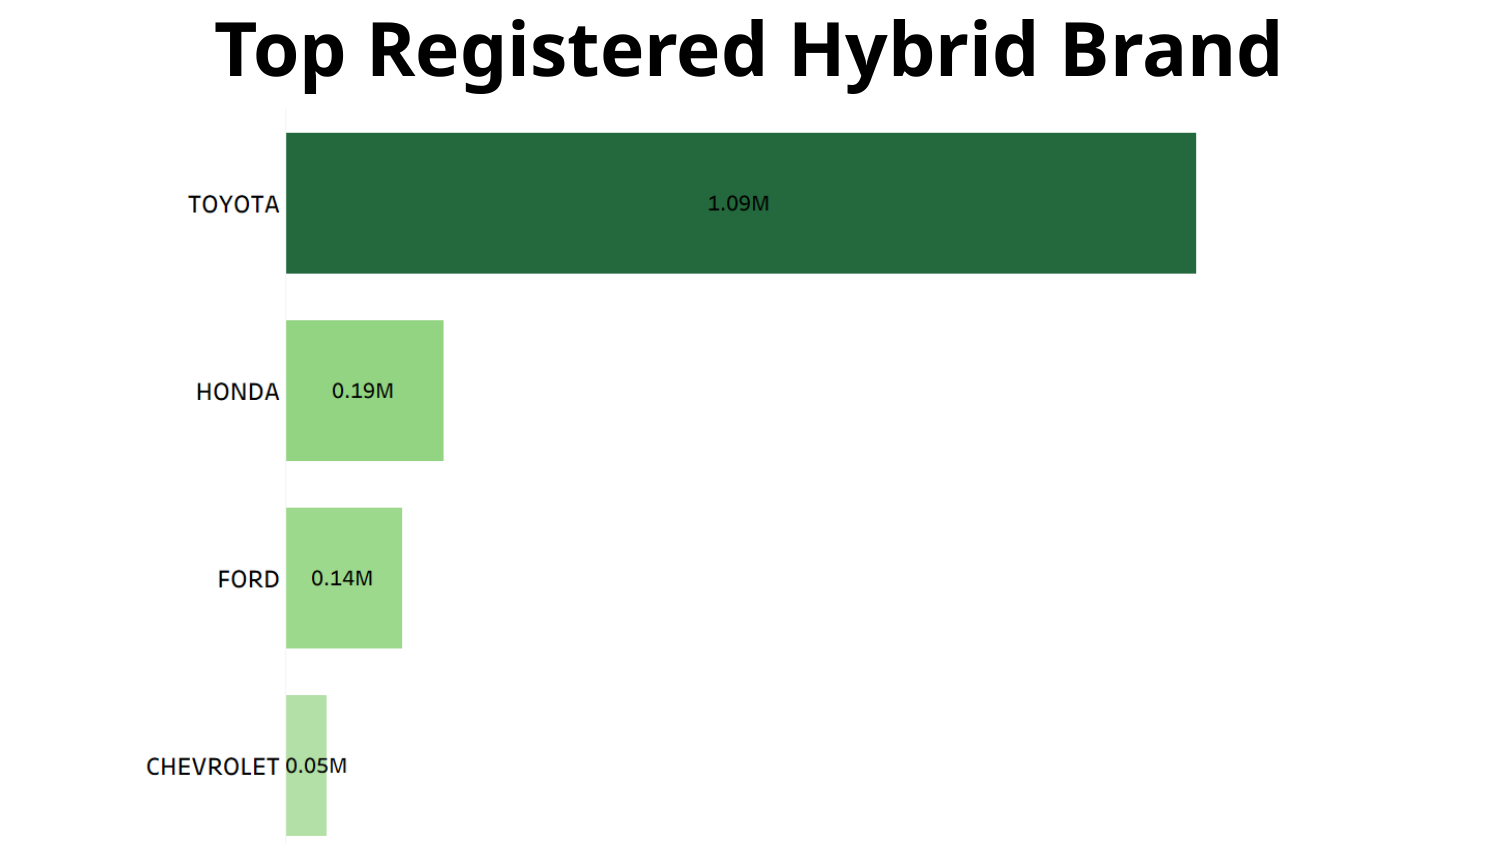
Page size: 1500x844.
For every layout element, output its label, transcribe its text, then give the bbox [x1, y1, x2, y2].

picture [103, 109, 1221, 844]
title Top Registered Hybrid Brand [75, 0, 1425, 66]
